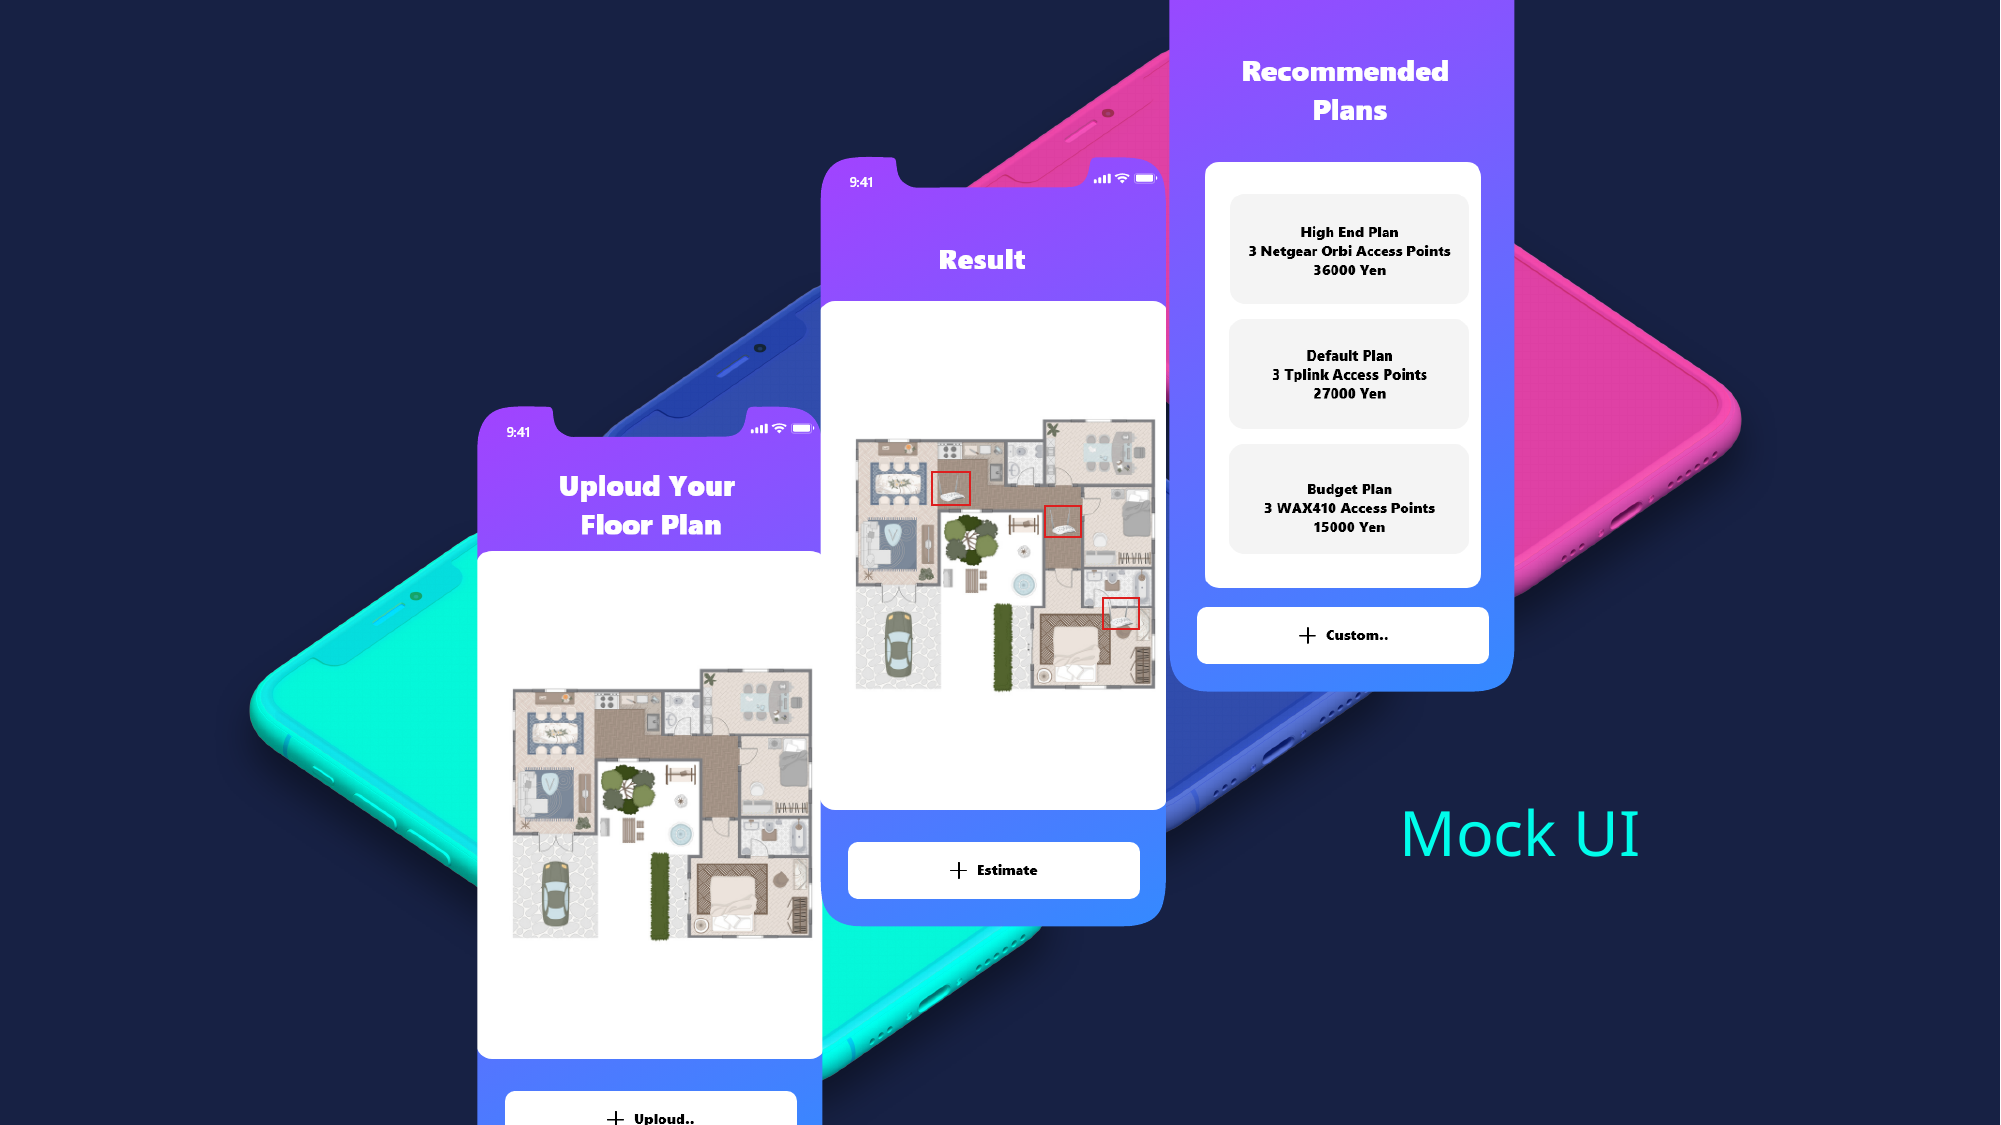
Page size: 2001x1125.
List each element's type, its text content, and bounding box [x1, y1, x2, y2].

text_box Mock UI [1473, 786, 1923, 876]
picture [201, 0, 1797, 1125]
